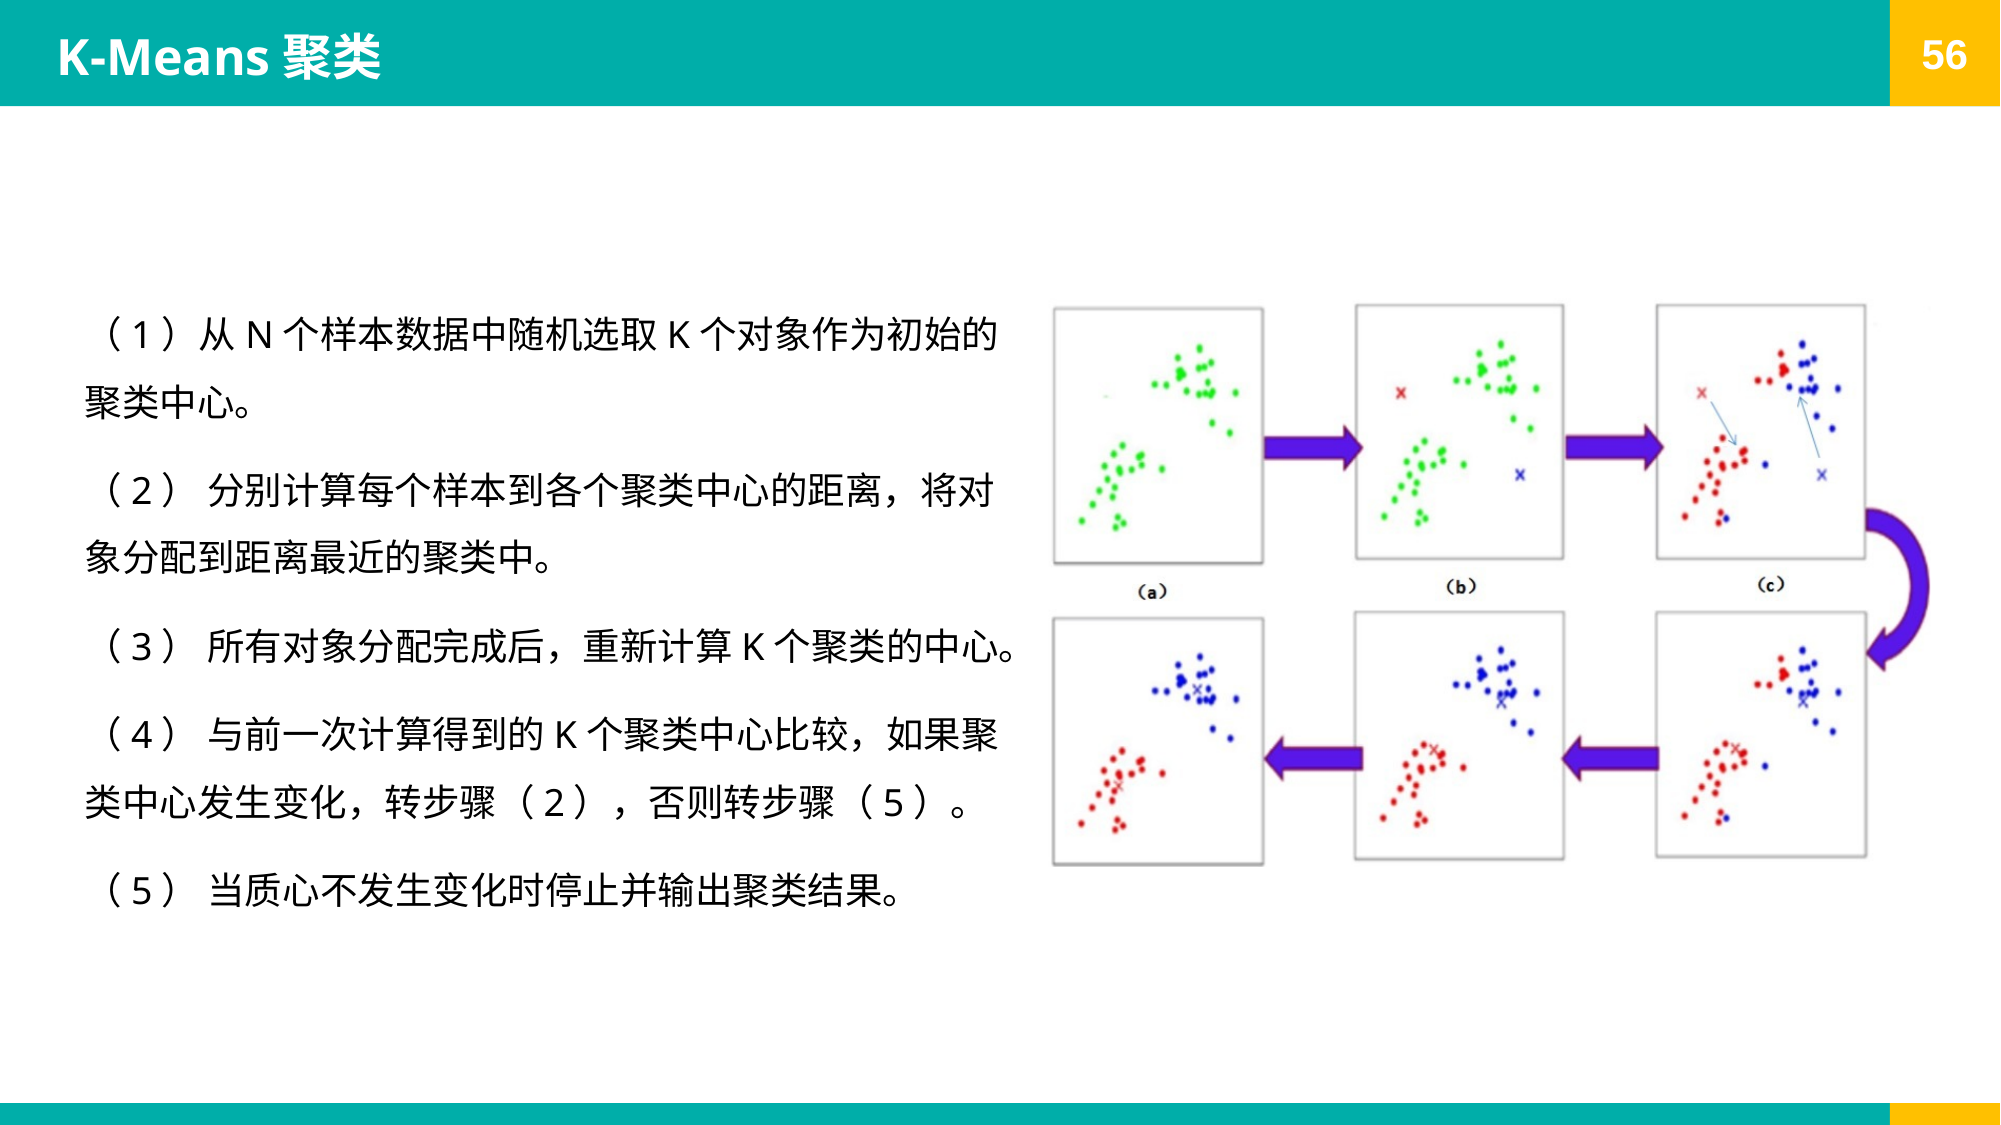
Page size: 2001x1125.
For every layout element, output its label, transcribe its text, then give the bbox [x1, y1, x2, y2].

title K-Means聚类 [41, 6, 1842, 94]
picture [1048, 298, 1931, 867]
list （1）从N个样本数据中随机选取K个对象作为初始的聚类中心。 （2） 分别计算每个样本到各个聚类中心的距离，将对象分配到距离最近的聚类中。 （3） 所有对象分配完成后，重新计算K个聚类的中心。 （4） 与前一次计算得到的K个聚类中心比较，如果聚类中心发生变化，转步骤（2），否则转步骤（5）。 （5） 当质心不发生变化时停止并输出聚类结果。 [69, 281, 1019, 993]
